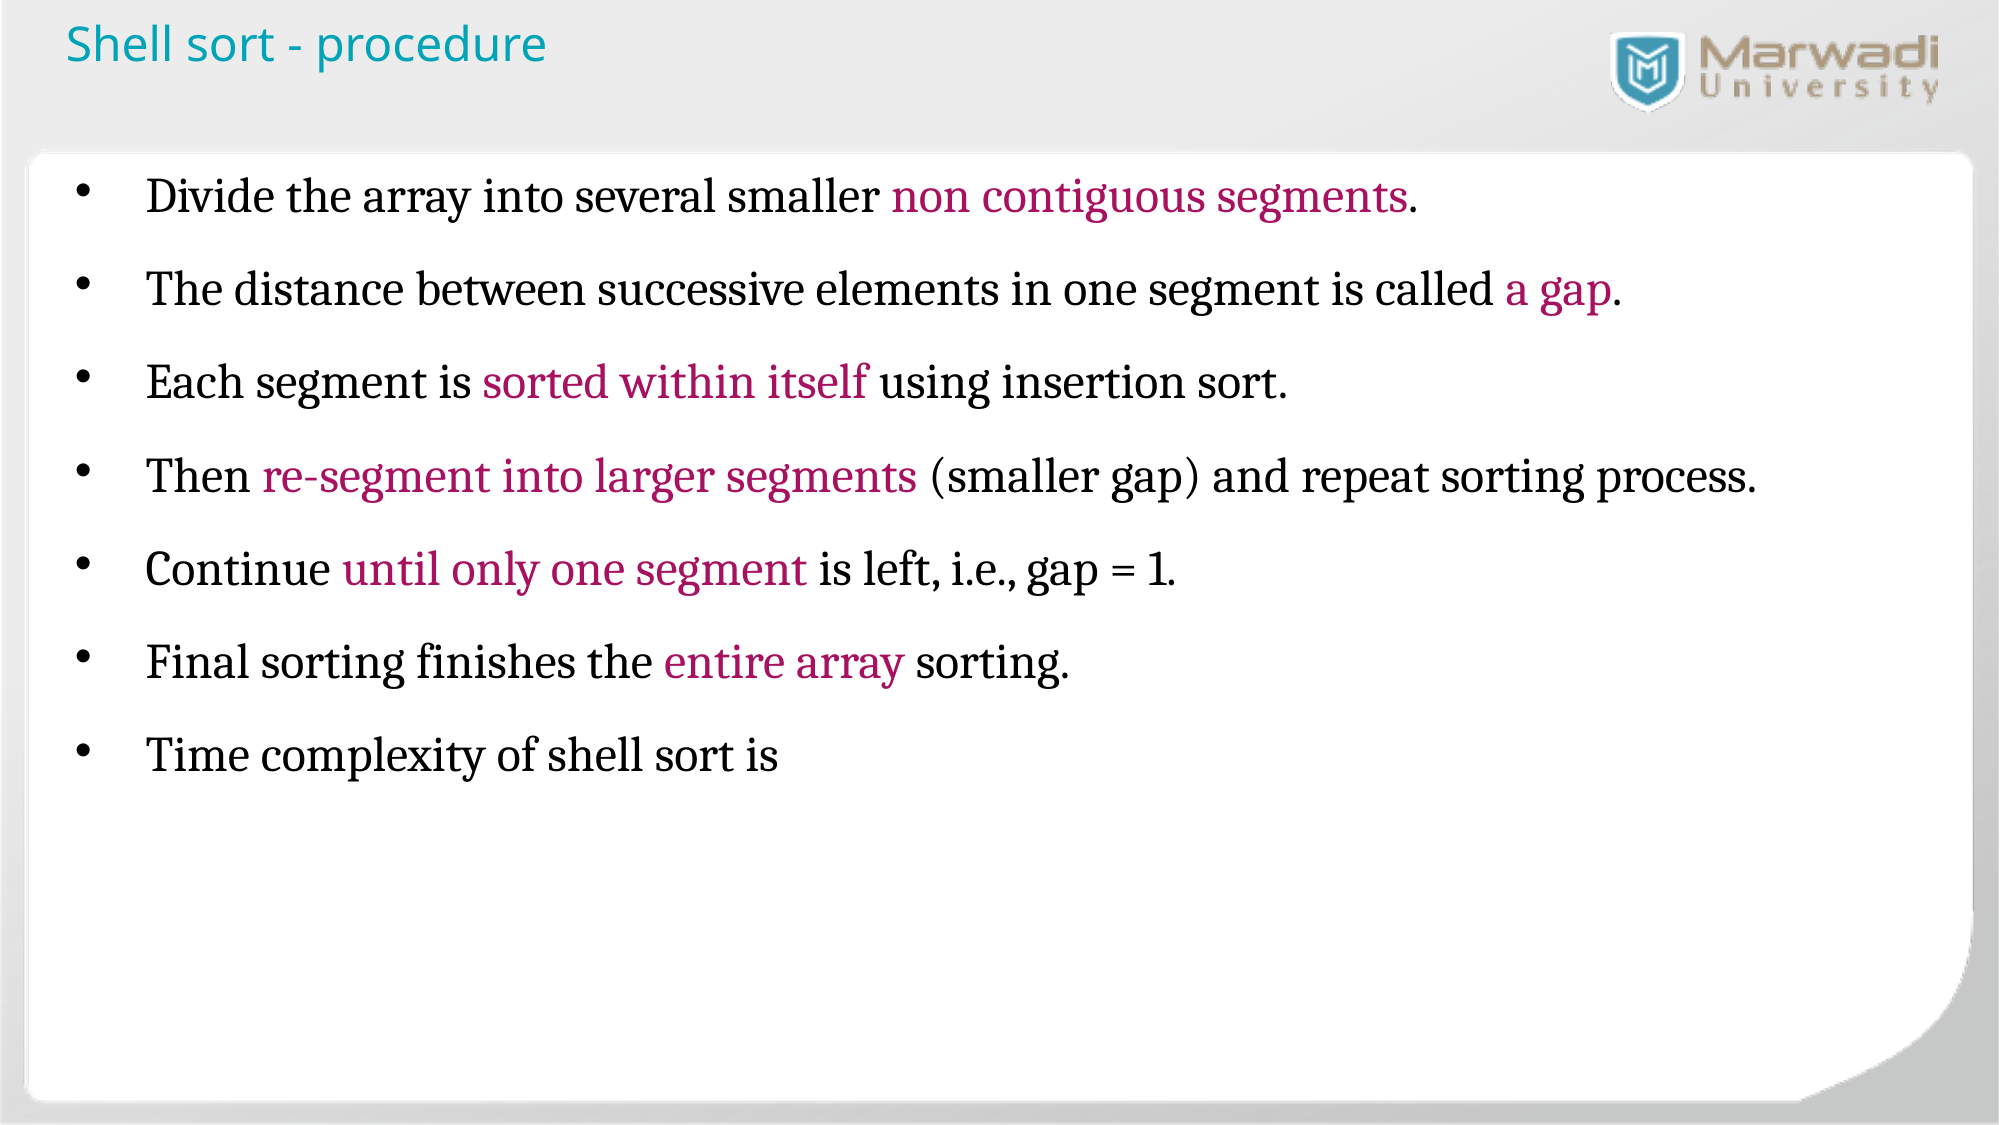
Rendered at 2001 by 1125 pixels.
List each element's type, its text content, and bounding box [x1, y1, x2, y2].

picture [0, 0, 1999, 1125]
text_box Shell sort - procedure [51, 0, 1449, 93]
